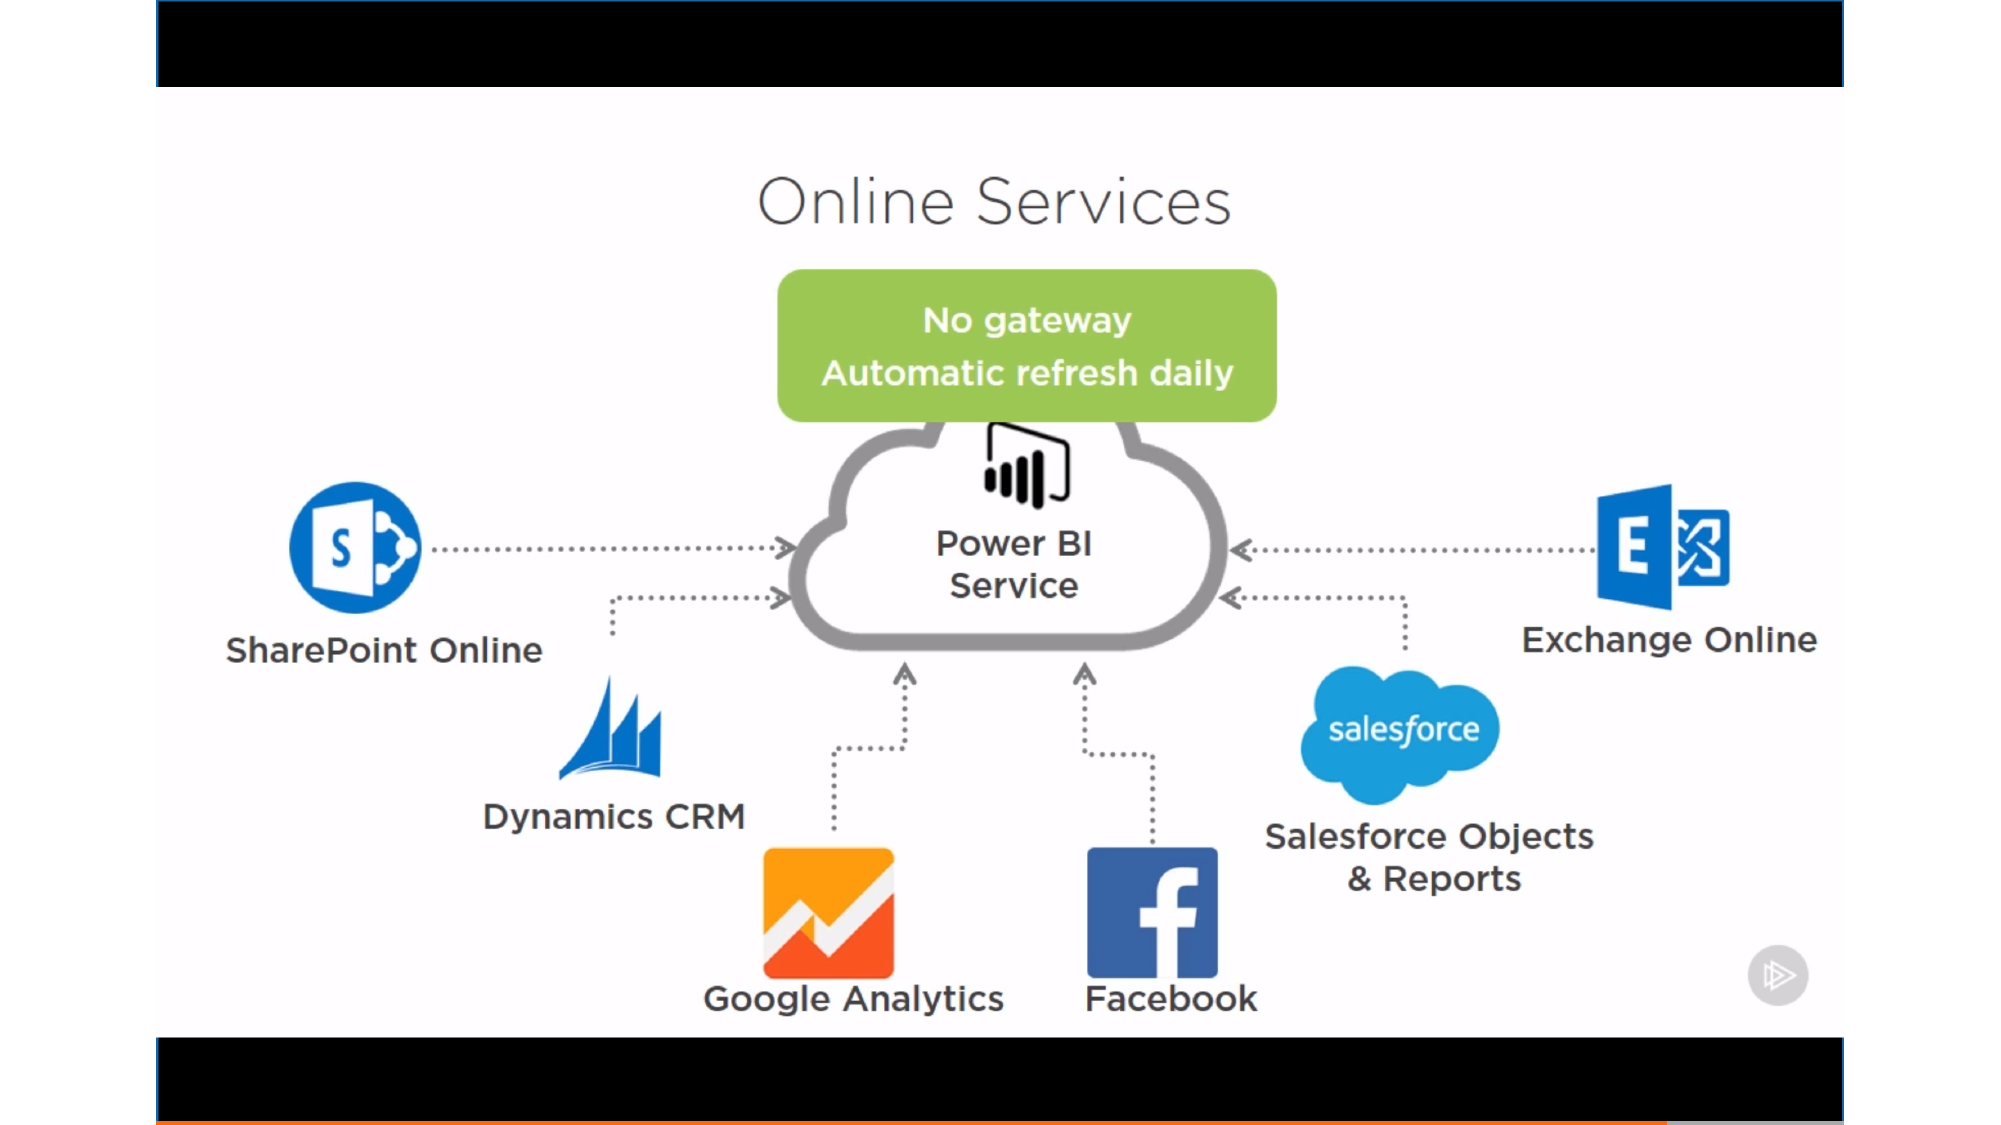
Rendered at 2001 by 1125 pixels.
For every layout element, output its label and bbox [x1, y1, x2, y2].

picture [156, 0, 1844, 1125]
